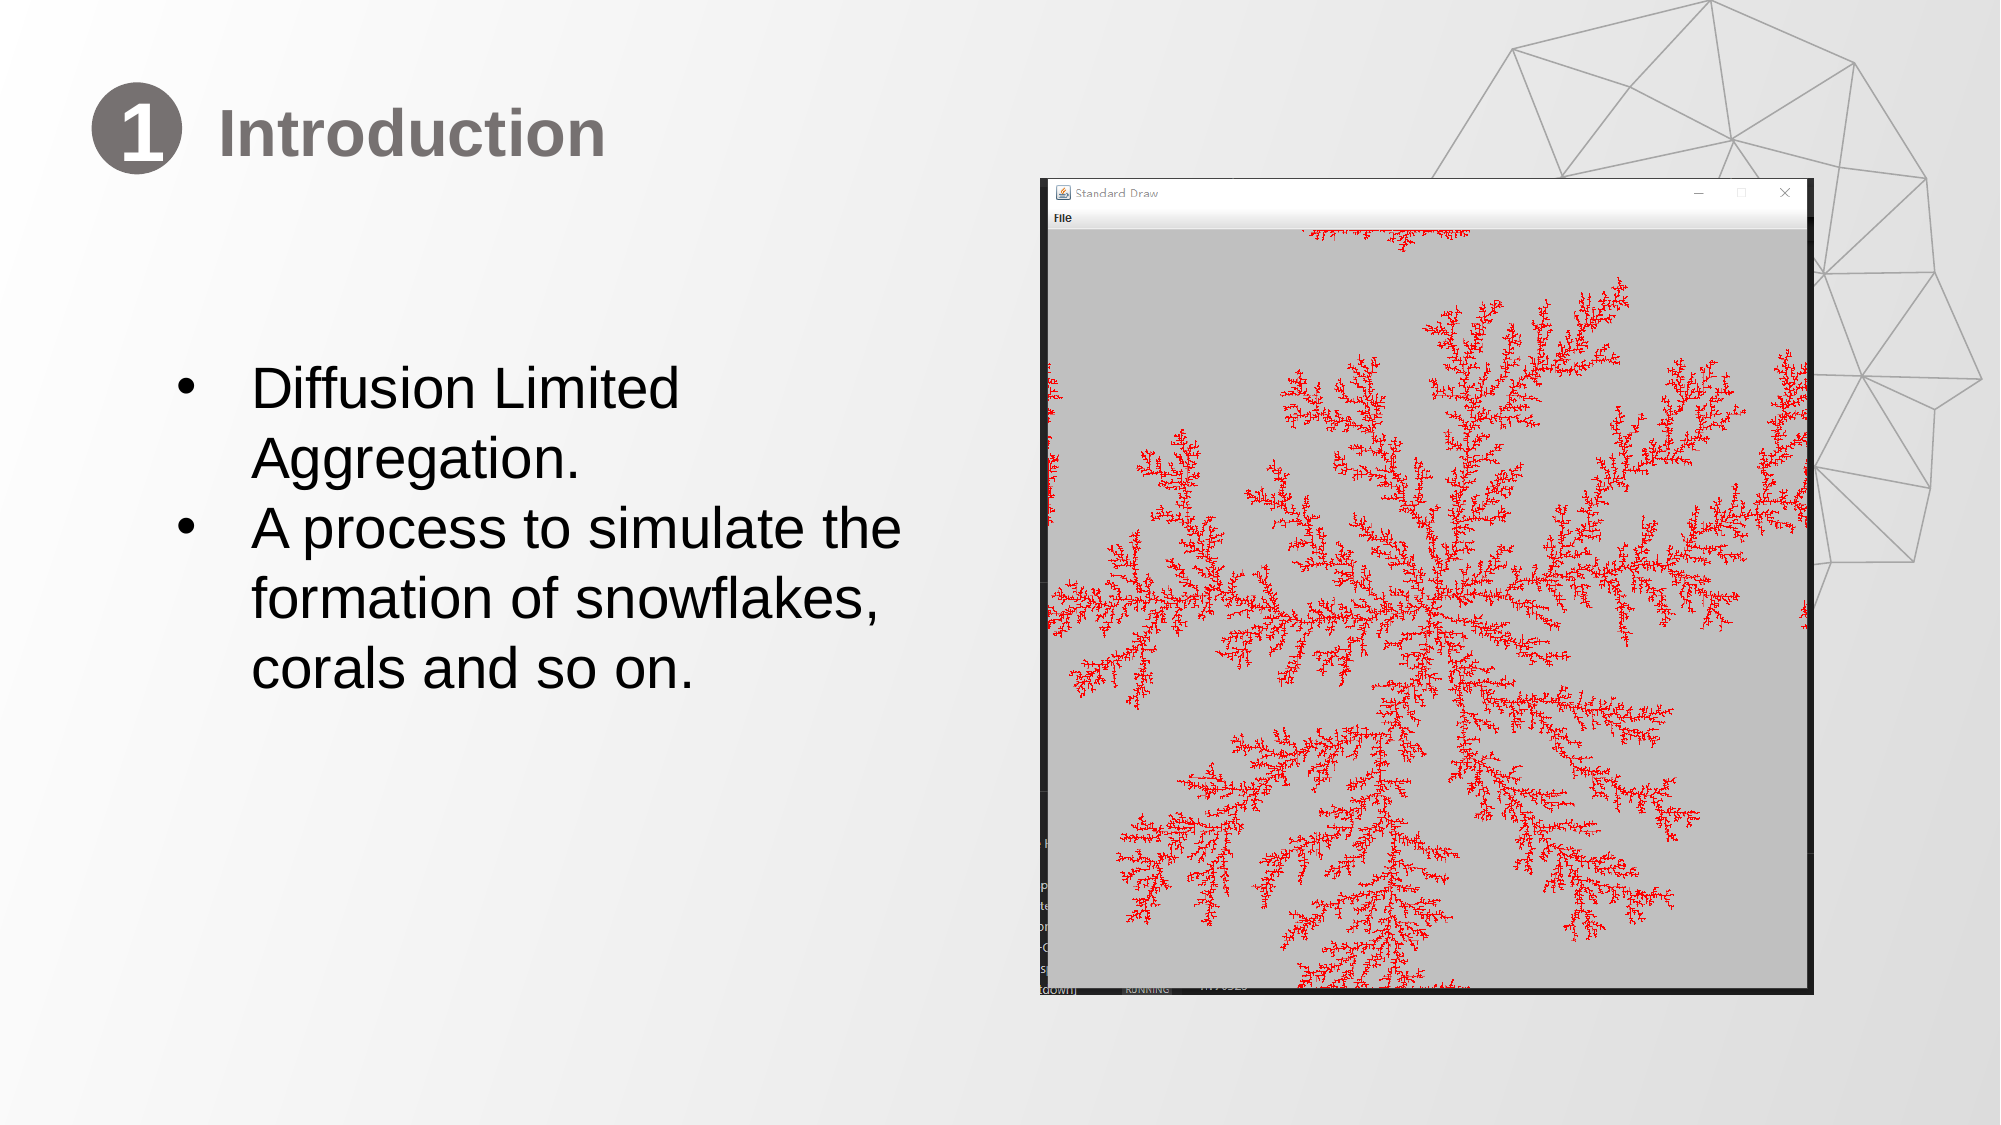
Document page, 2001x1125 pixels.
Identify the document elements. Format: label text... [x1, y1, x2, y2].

text_box Diffusion Limited Aggregation. A process to simulate the formation of snowflakes, corals and so on. [161, 342, 930, 778]
text_box [1432, 0, 1982, 608]
text_box Introduction [203, 82, 1105, 177]
text_box 1 [90, 81, 184, 176]
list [1040, 178, 1814, 995]
